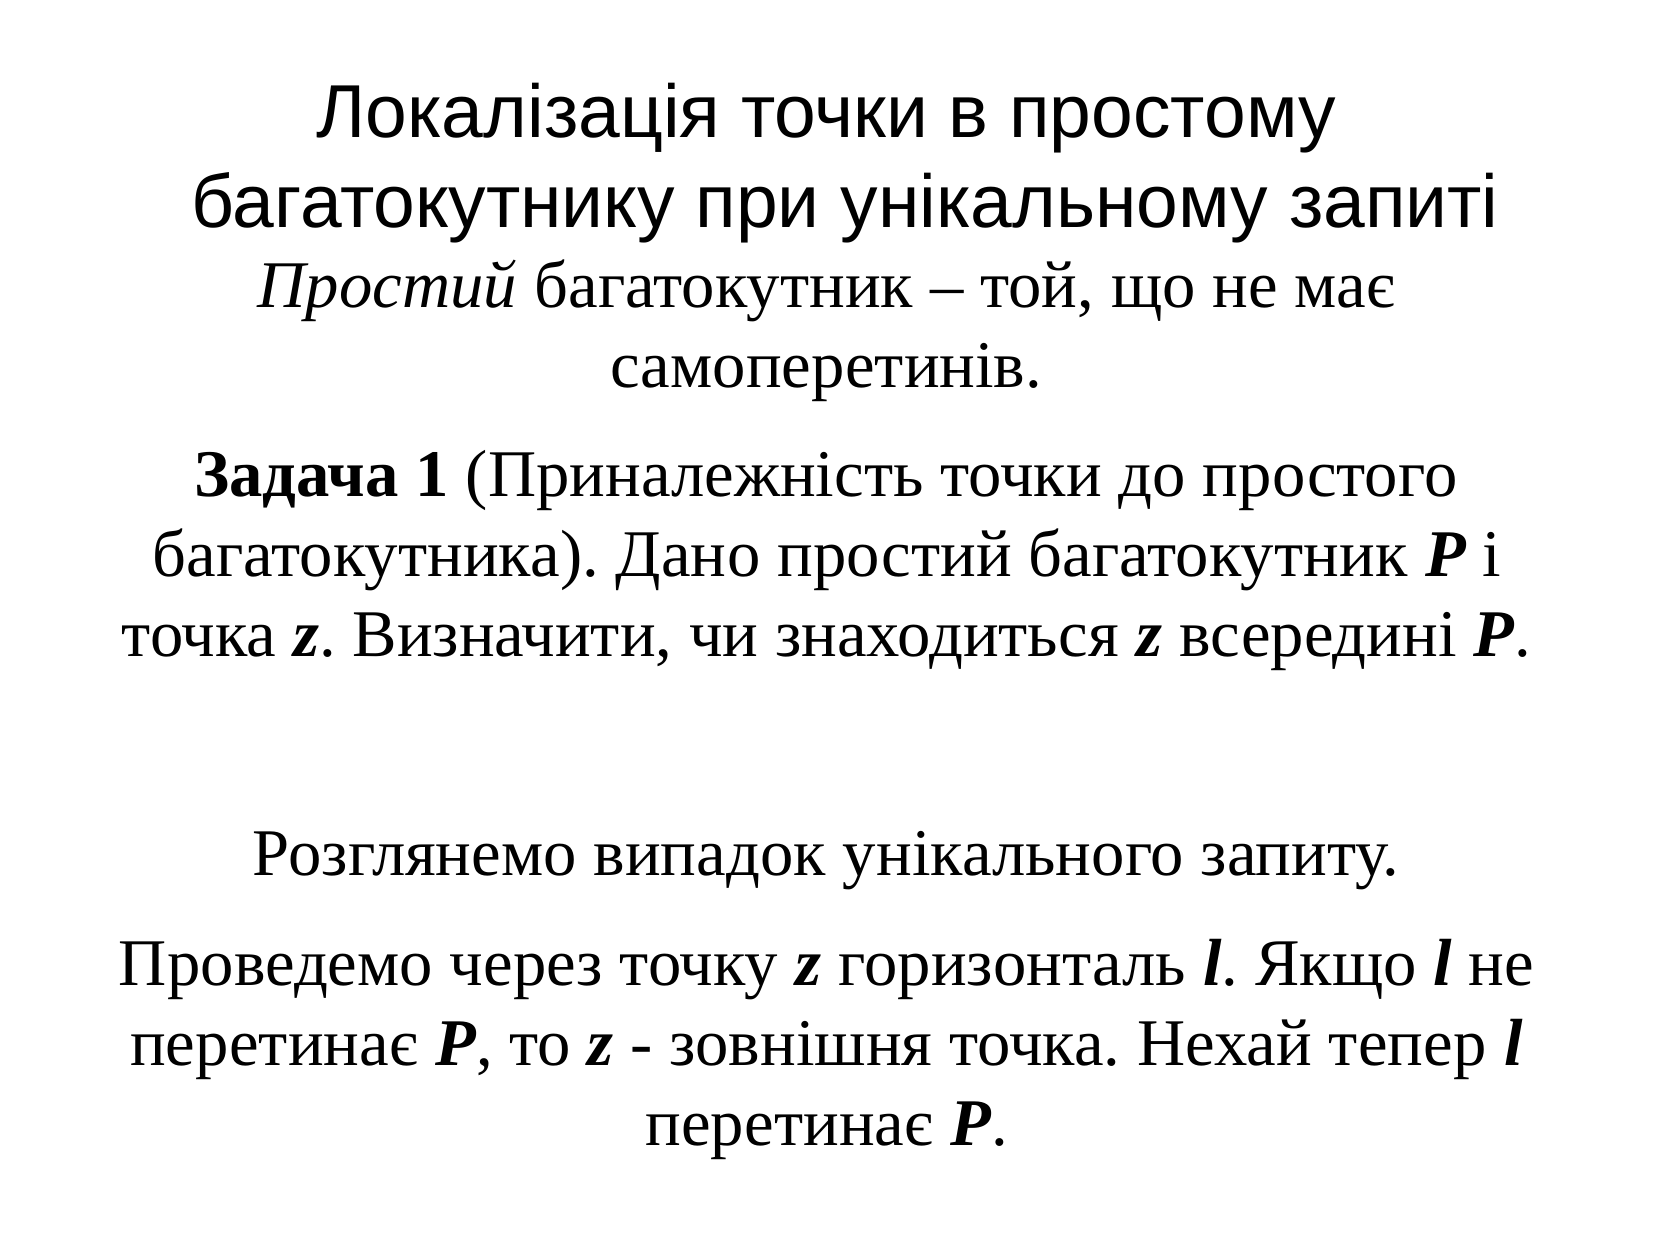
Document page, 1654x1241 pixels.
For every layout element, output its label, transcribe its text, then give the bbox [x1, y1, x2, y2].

title Локалізація точки в простому багатокутнику при унікальному запиті [82, 49, 1571, 240]
subtitle Простий багатокутник – той, що не має самоперетинів. Задача 1 (Приналежність точки до простого багатокутника). Дано простий багатокутник P і точка z. Визначити, чи знаходиться z всередині P. Розглянемо випадок унікального запиту. Проведемо через точку z горизонталь l. Якщо l не перетинає P, то z - зовнішня точка. Нехай тепер l перетинає P. [82, 240, 1571, 1159]
